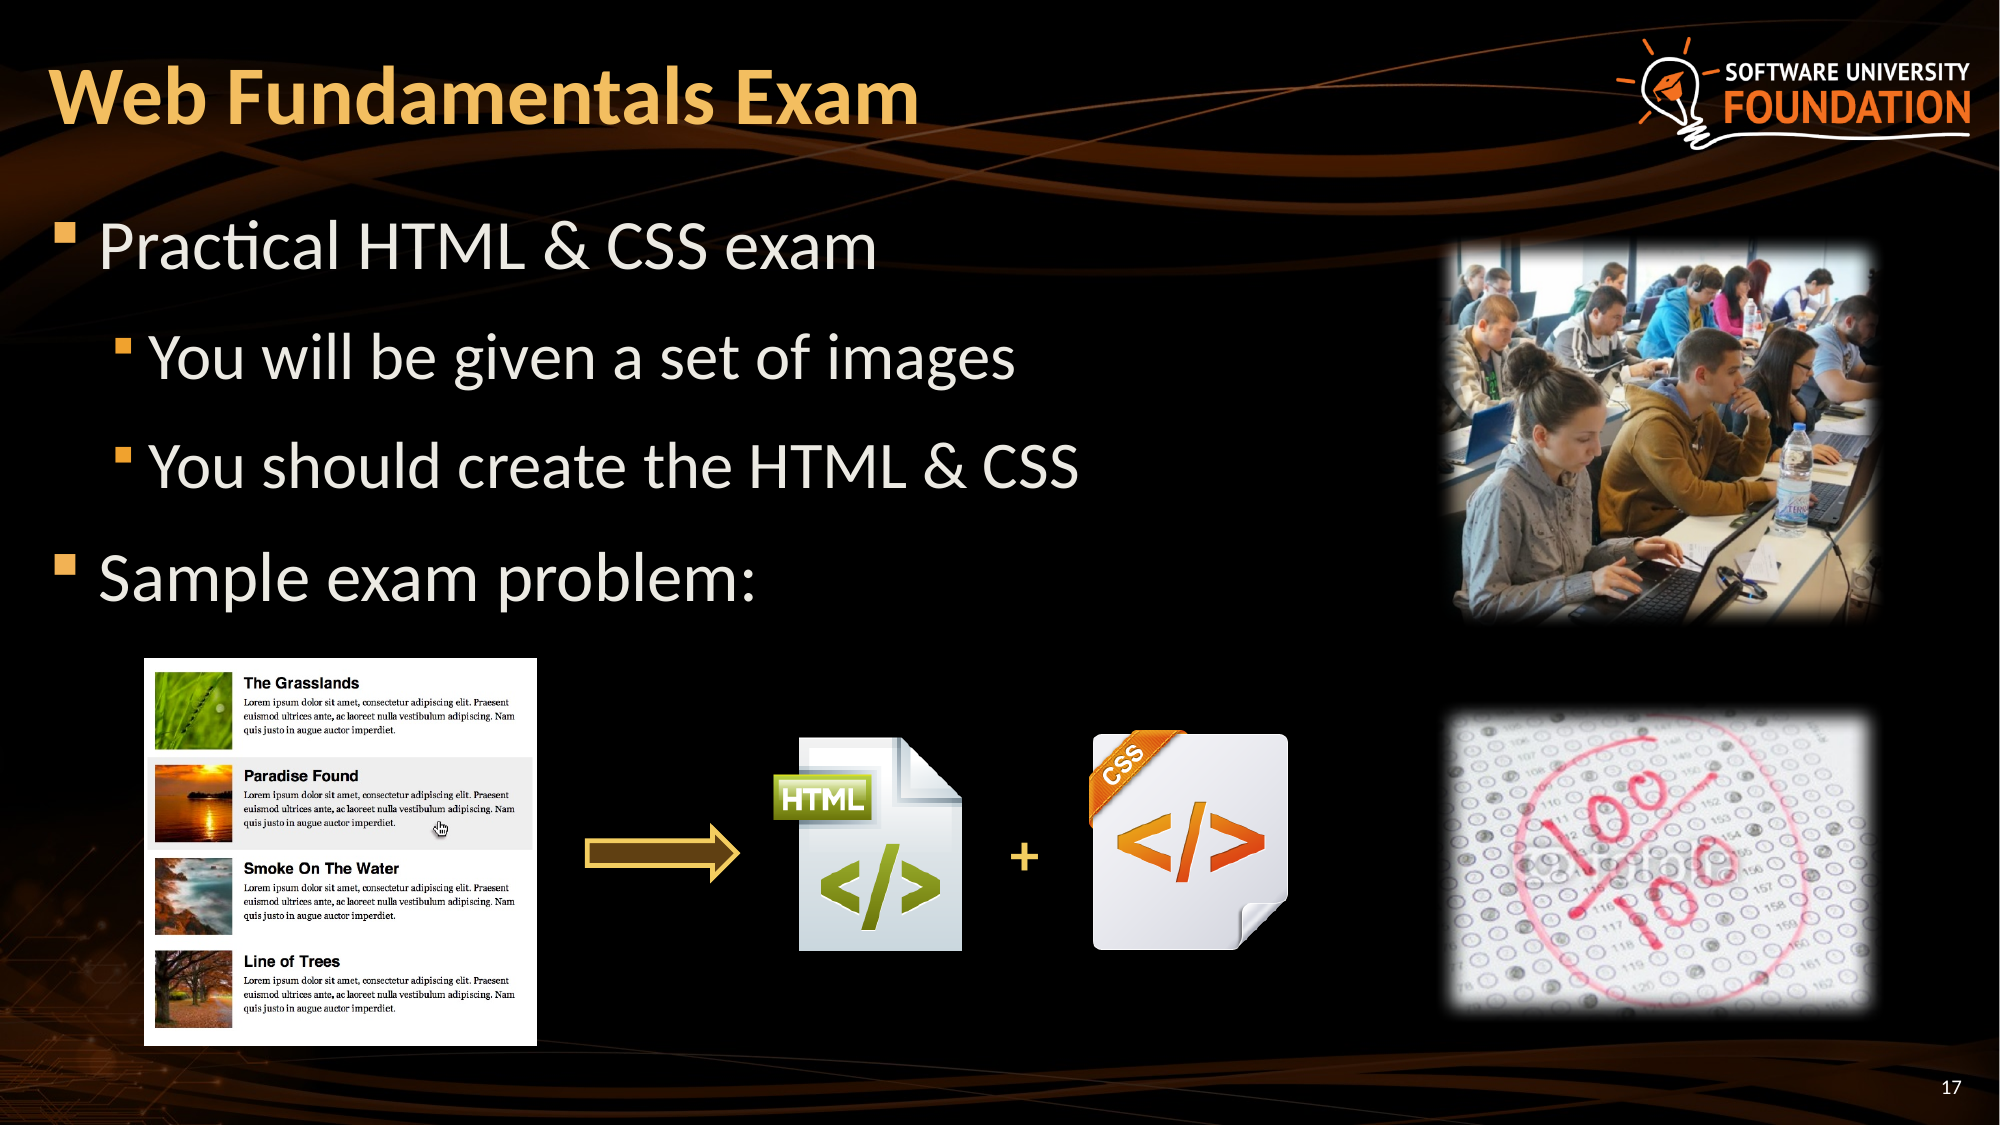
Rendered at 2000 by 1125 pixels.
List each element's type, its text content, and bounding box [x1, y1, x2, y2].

list Practical HTML & CSS exam You will be given a set of images You should create the HTML & CSS Sample exam problem: [31, 188, 1968, 1103]
text_box [586, 826, 739, 881]
text_box + [996, 809, 1054, 895]
title Web Fundamentals Exam [30, 6, 1602, 189]
picture [0, 0, 2000, 1125]
